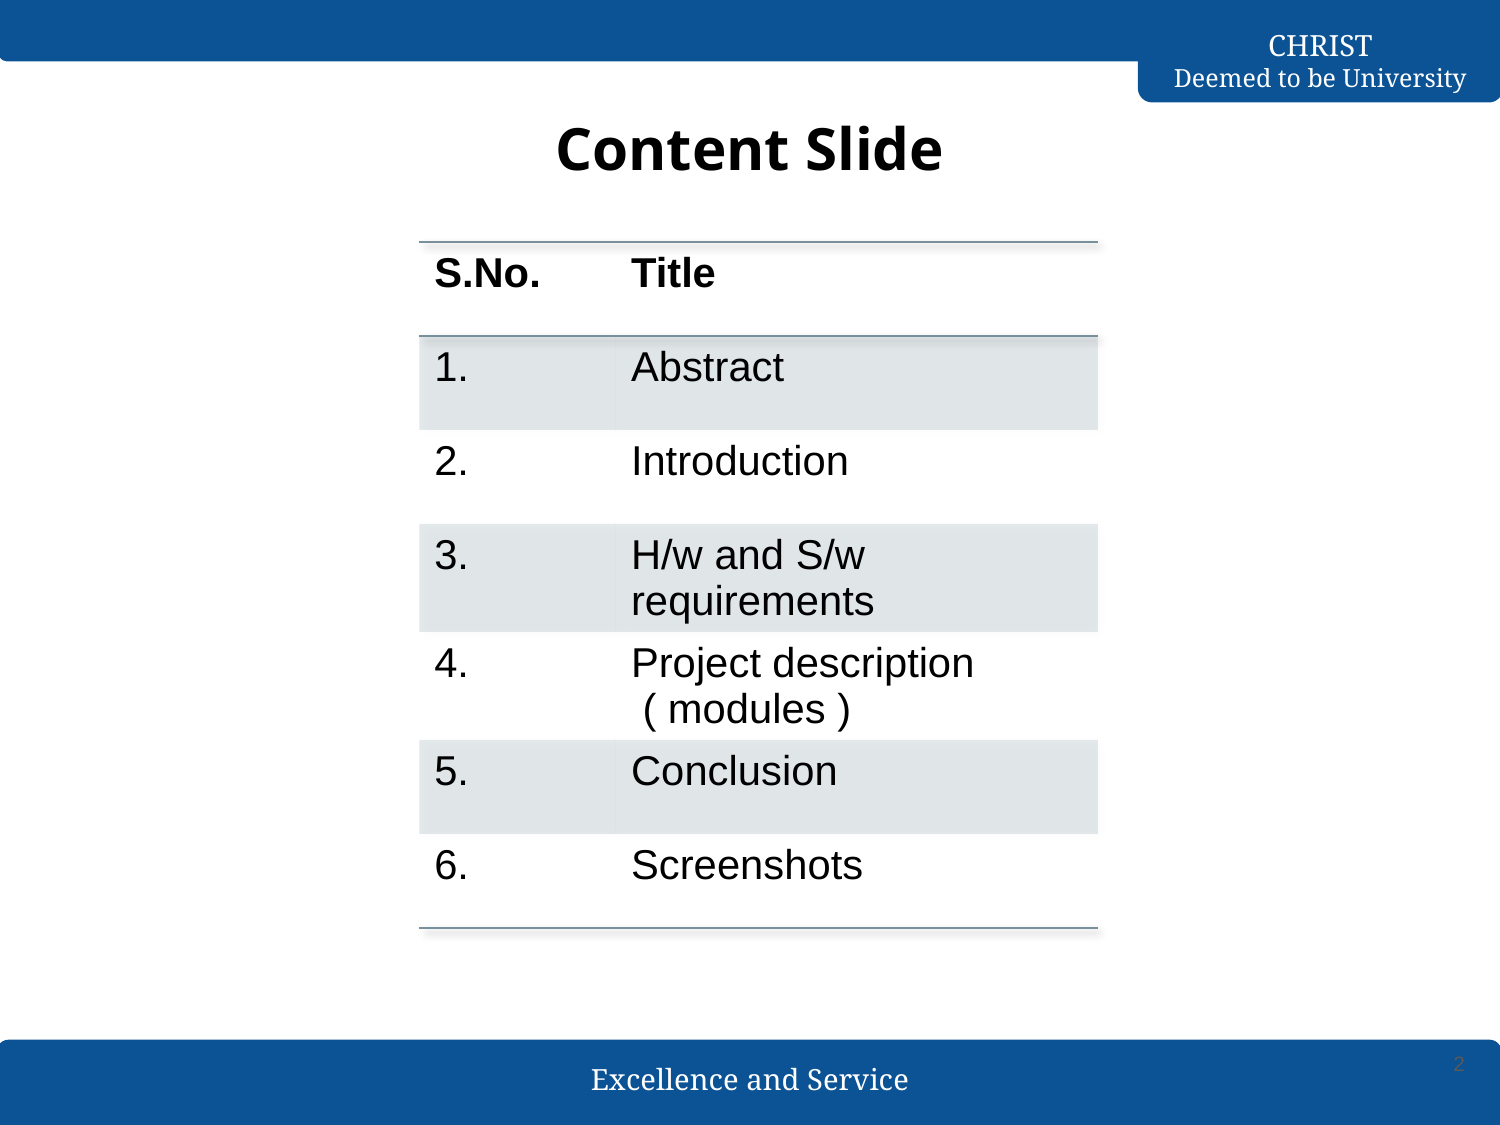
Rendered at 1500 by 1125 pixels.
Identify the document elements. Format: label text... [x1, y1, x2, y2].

table_cell H/w and S/w requirements [616, 524, 1098, 632]
table_cell Introduction [616, 430, 1098, 524]
title Content Slide [51, 97, 1449, 223]
table_header Title [616, 243, 1098, 335]
table_cell 3. [419, 524, 616, 632]
table_header S.No. [419, 243, 616, 335]
table_cell 6. [419, 834, 616, 927]
table_cell Project description ( modules ) [616, 632, 1098, 740]
table_cell 2. [419, 430, 616, 524]
table_cell Abstract [616, 337, 1098, 430]
table_cell Screenshots [616, 834, 1098, 927]
table_cell 4. [419, 632, 616, 740]
table_cell 5. [419, 740, 616, 834]
slide_number 2 [1389, 1019, 1480, 1106]
table_cell Conclusion [616, 740, 1098, 834]
table_cell 1. [419, 337, 616, 430]
